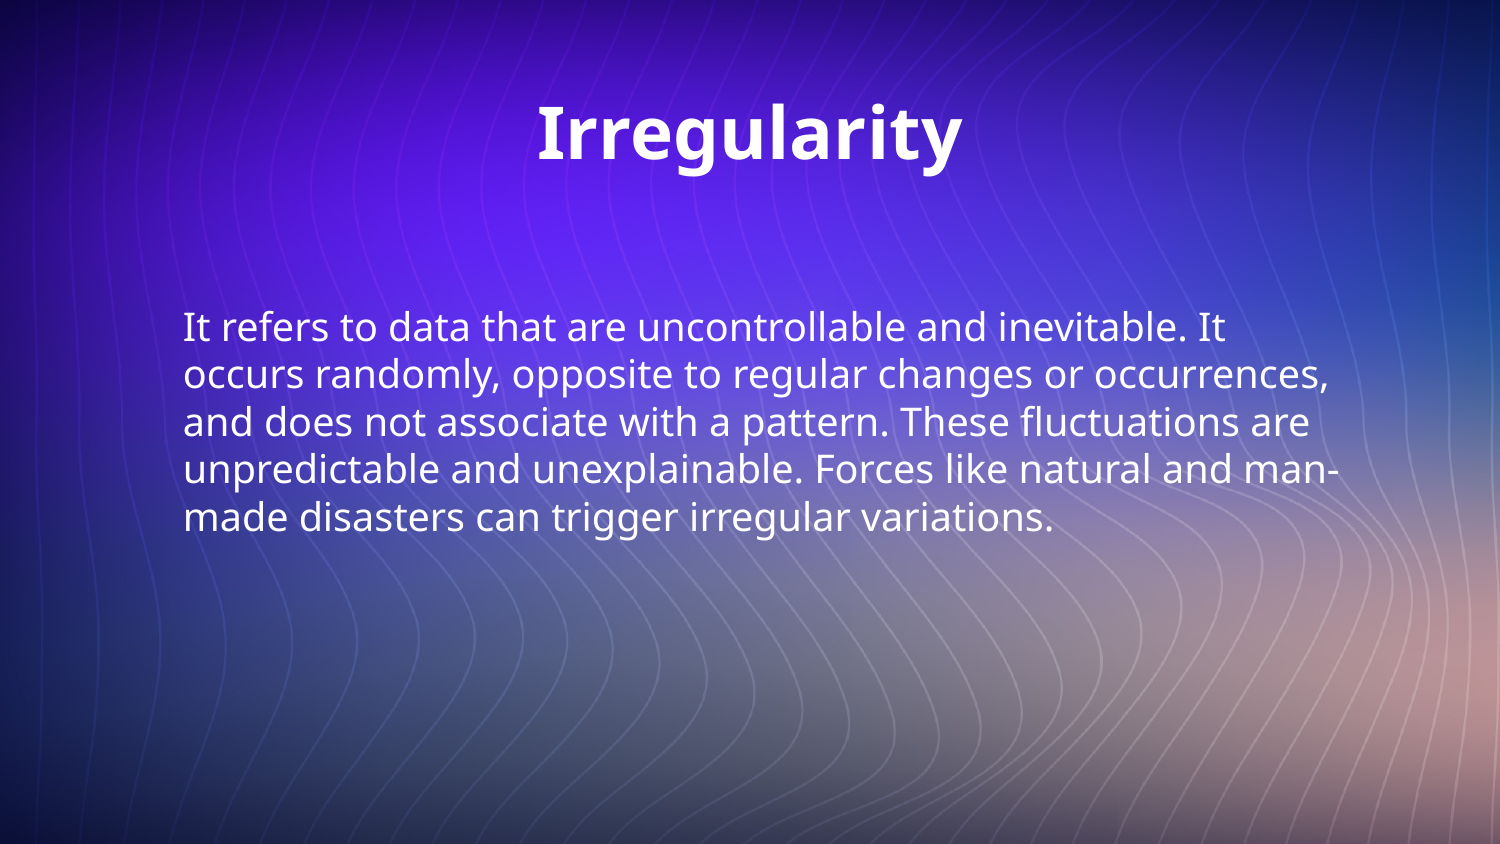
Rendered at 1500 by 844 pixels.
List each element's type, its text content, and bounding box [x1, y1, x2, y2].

picture [0, 0, 1500, 844]
title Irregularity [118, 71, 1382, 166]
text_box It refers to data that are uncontrollable and inevitable. It occurs randomly, opposite to regular changes or occurrences, and does not associate with a pattern. These fluctuations are unpredictable and unexplainable. Forces like natural and man-made disasters can trigger irregular variations. [167, 286, 1362, 555]
